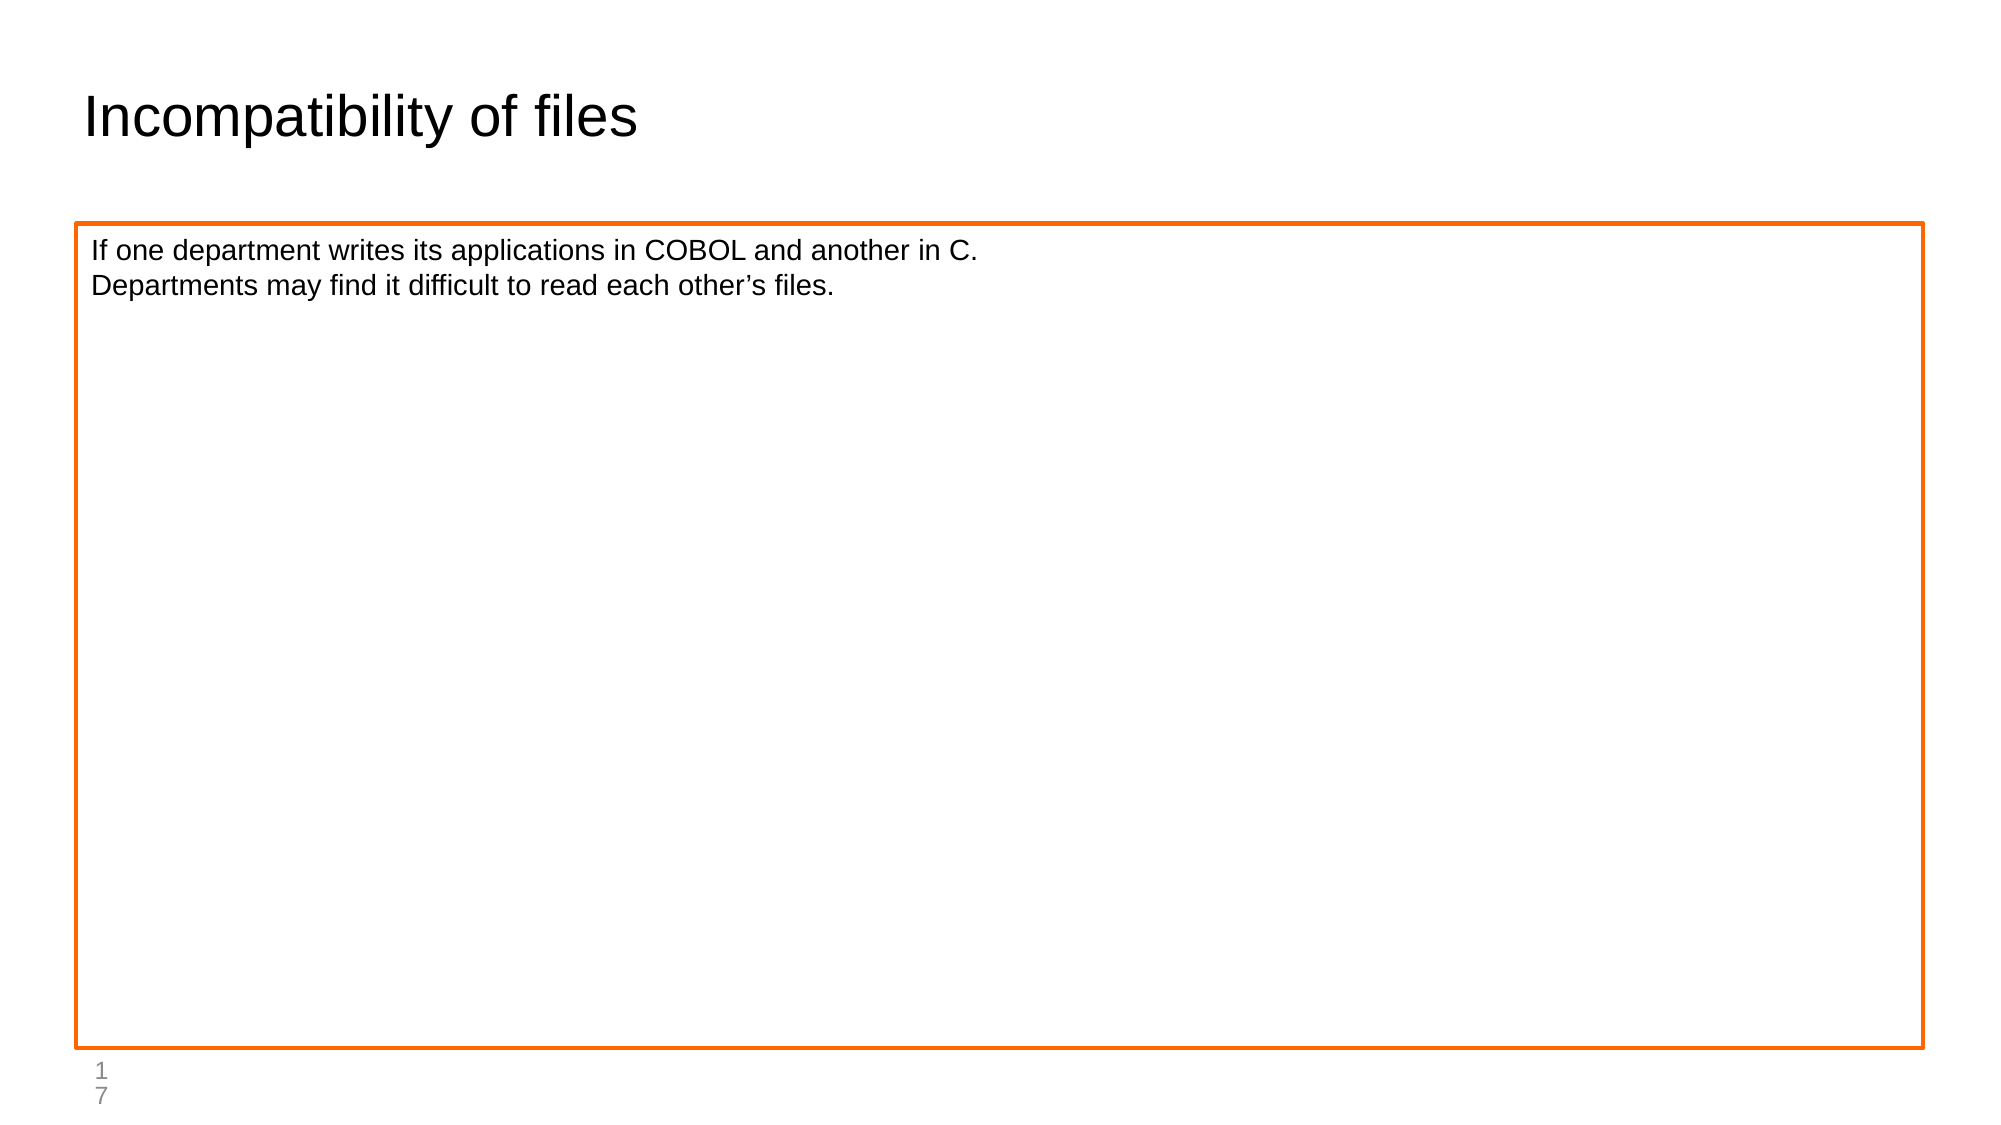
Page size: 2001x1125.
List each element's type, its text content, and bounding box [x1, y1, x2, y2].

slide_number 17 [85, 1058, 110, 1081]
title Incompatibility of files [76, 78, 1924, 196]
list If one department writes its applications in COBOL and another in C. Departments may find it difficult to read each other’s files. [76, 223, 1924, 1048]
